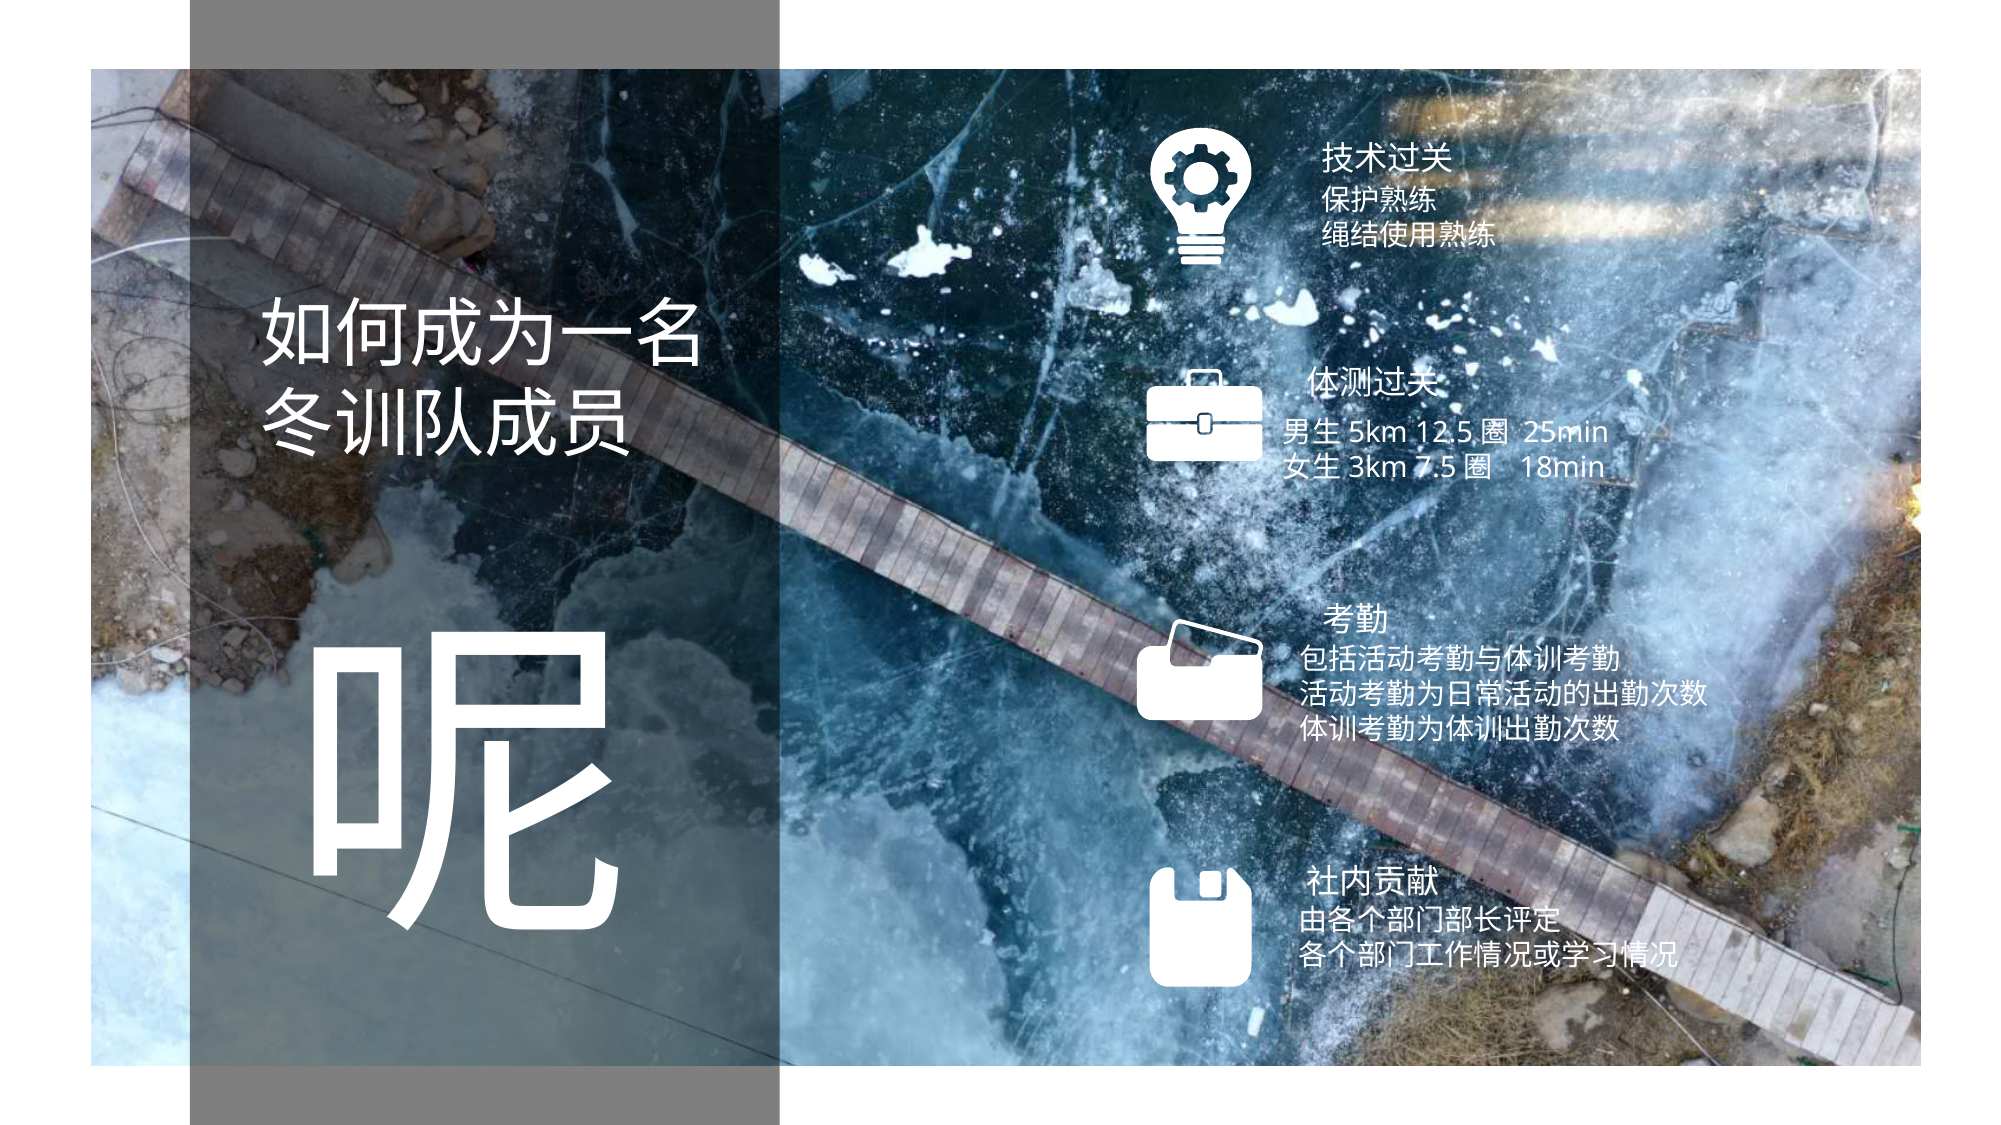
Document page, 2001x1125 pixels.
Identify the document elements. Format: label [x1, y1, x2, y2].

text_box [189, 1066, 780, 1125]
picture [91, 69, 1921, 1066]
text_box [1136, 353, 1726, 987]
text_box [189, 0, 780, 69]
